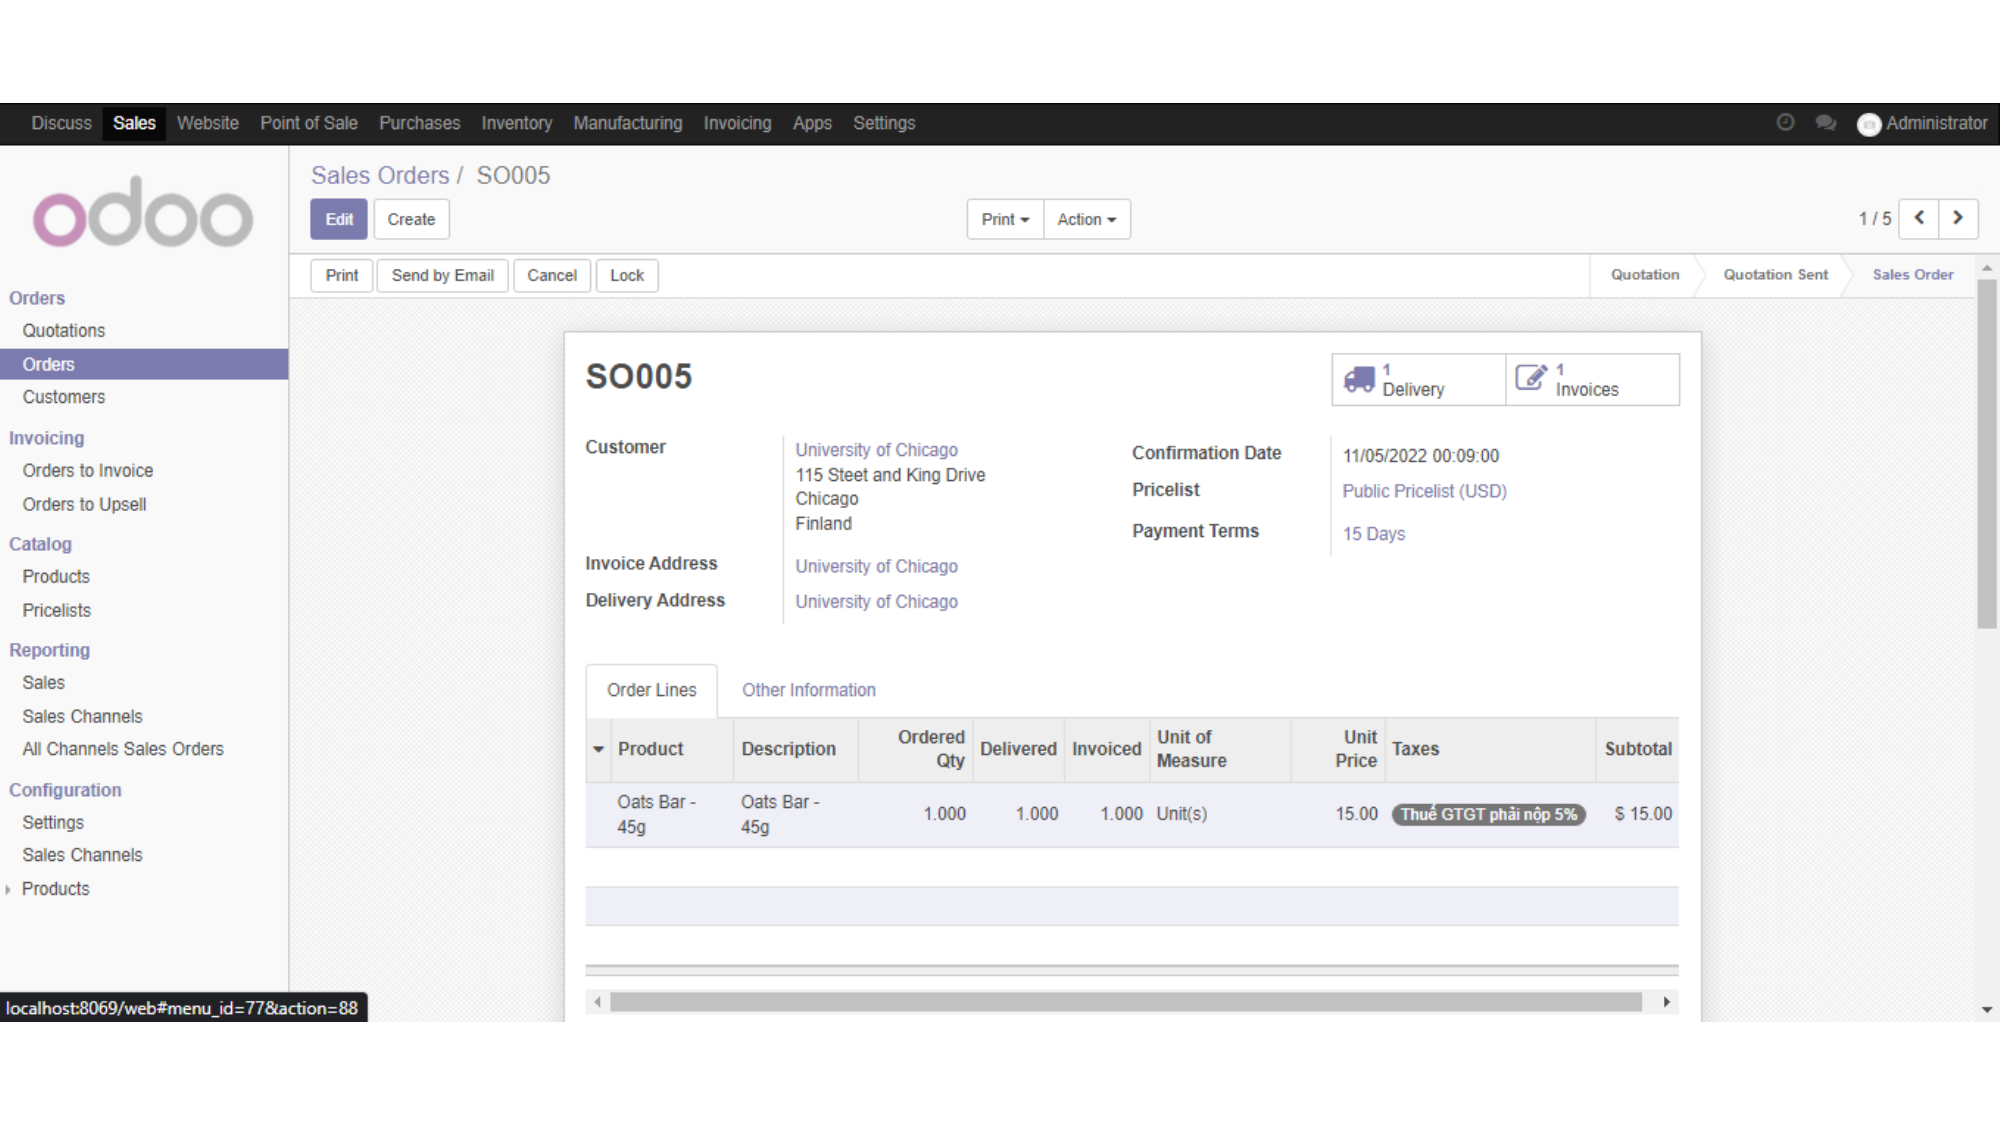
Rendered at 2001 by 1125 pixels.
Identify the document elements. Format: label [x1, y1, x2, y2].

picture [0, 103, 2000, 1022]
